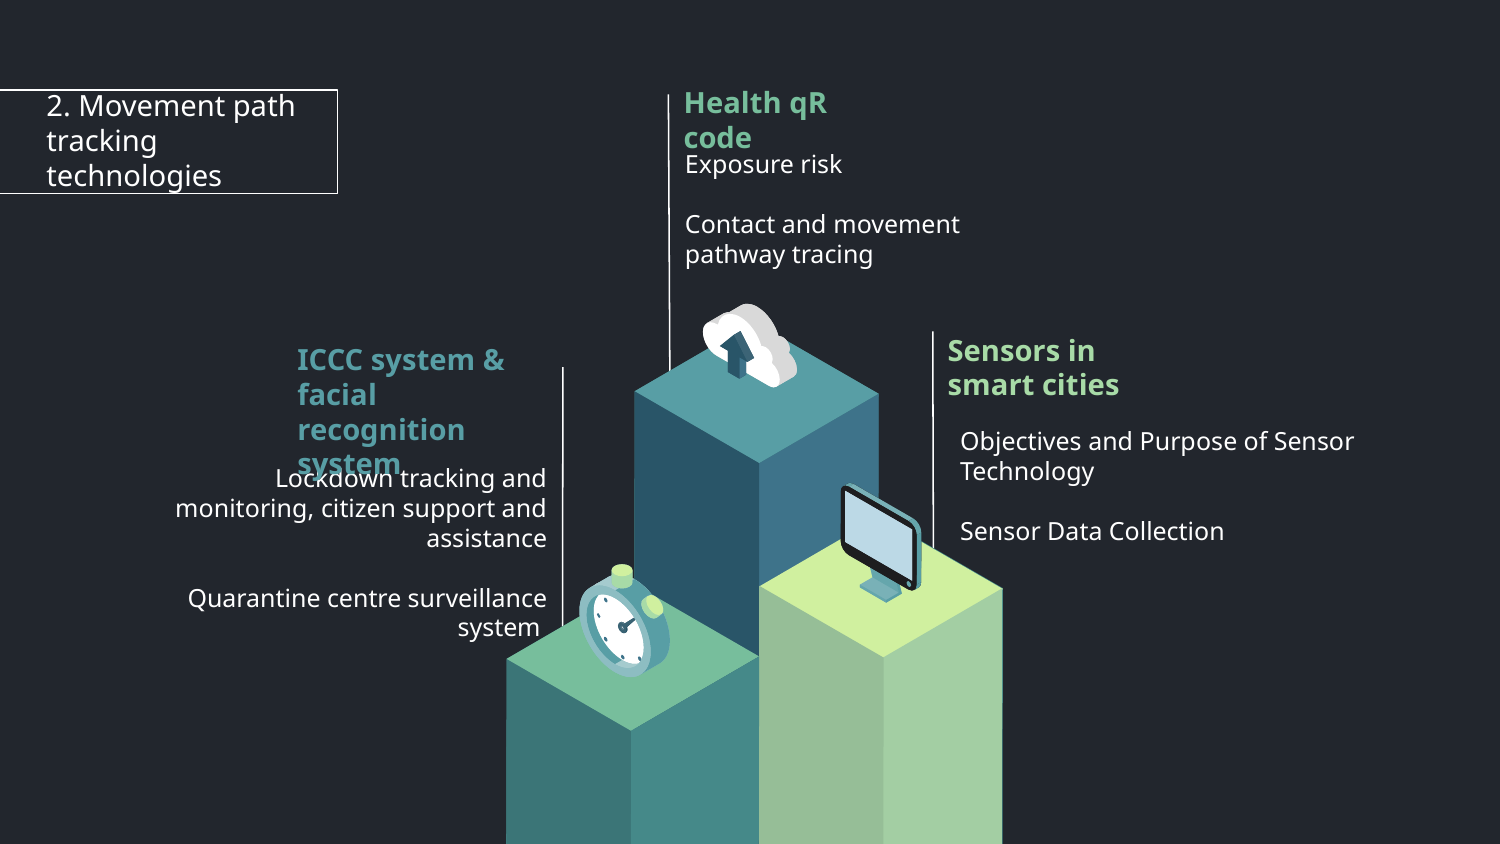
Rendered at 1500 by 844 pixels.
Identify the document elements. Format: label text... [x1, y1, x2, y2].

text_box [840, 482, 922, 603]
title 2. Movement path tracking technologies [31, 62, 338, 218]
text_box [505, 321, 1004, 844]
title ICCC system & facial recognition system [282, 354, 500, 468]
subtitle Objectives and Purpose of Sensor Technology Sensor Data Collection [1007, 410, 1373, 564]
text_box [579, 563, 671, 678]
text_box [702, 303, 798, 388]
title Health qR code [668, 74, 888, 164]
subtitle Lockdown tracking and monitoring, citizen support and assistance Quarantine centre surveillance system [158, 447, 500, 601]
title Sensors in smart cities [1004, 321, 1153, 412]
subtitle Exposure risk Contact and movement pathway tracing [676, 133, 1052, 287]
